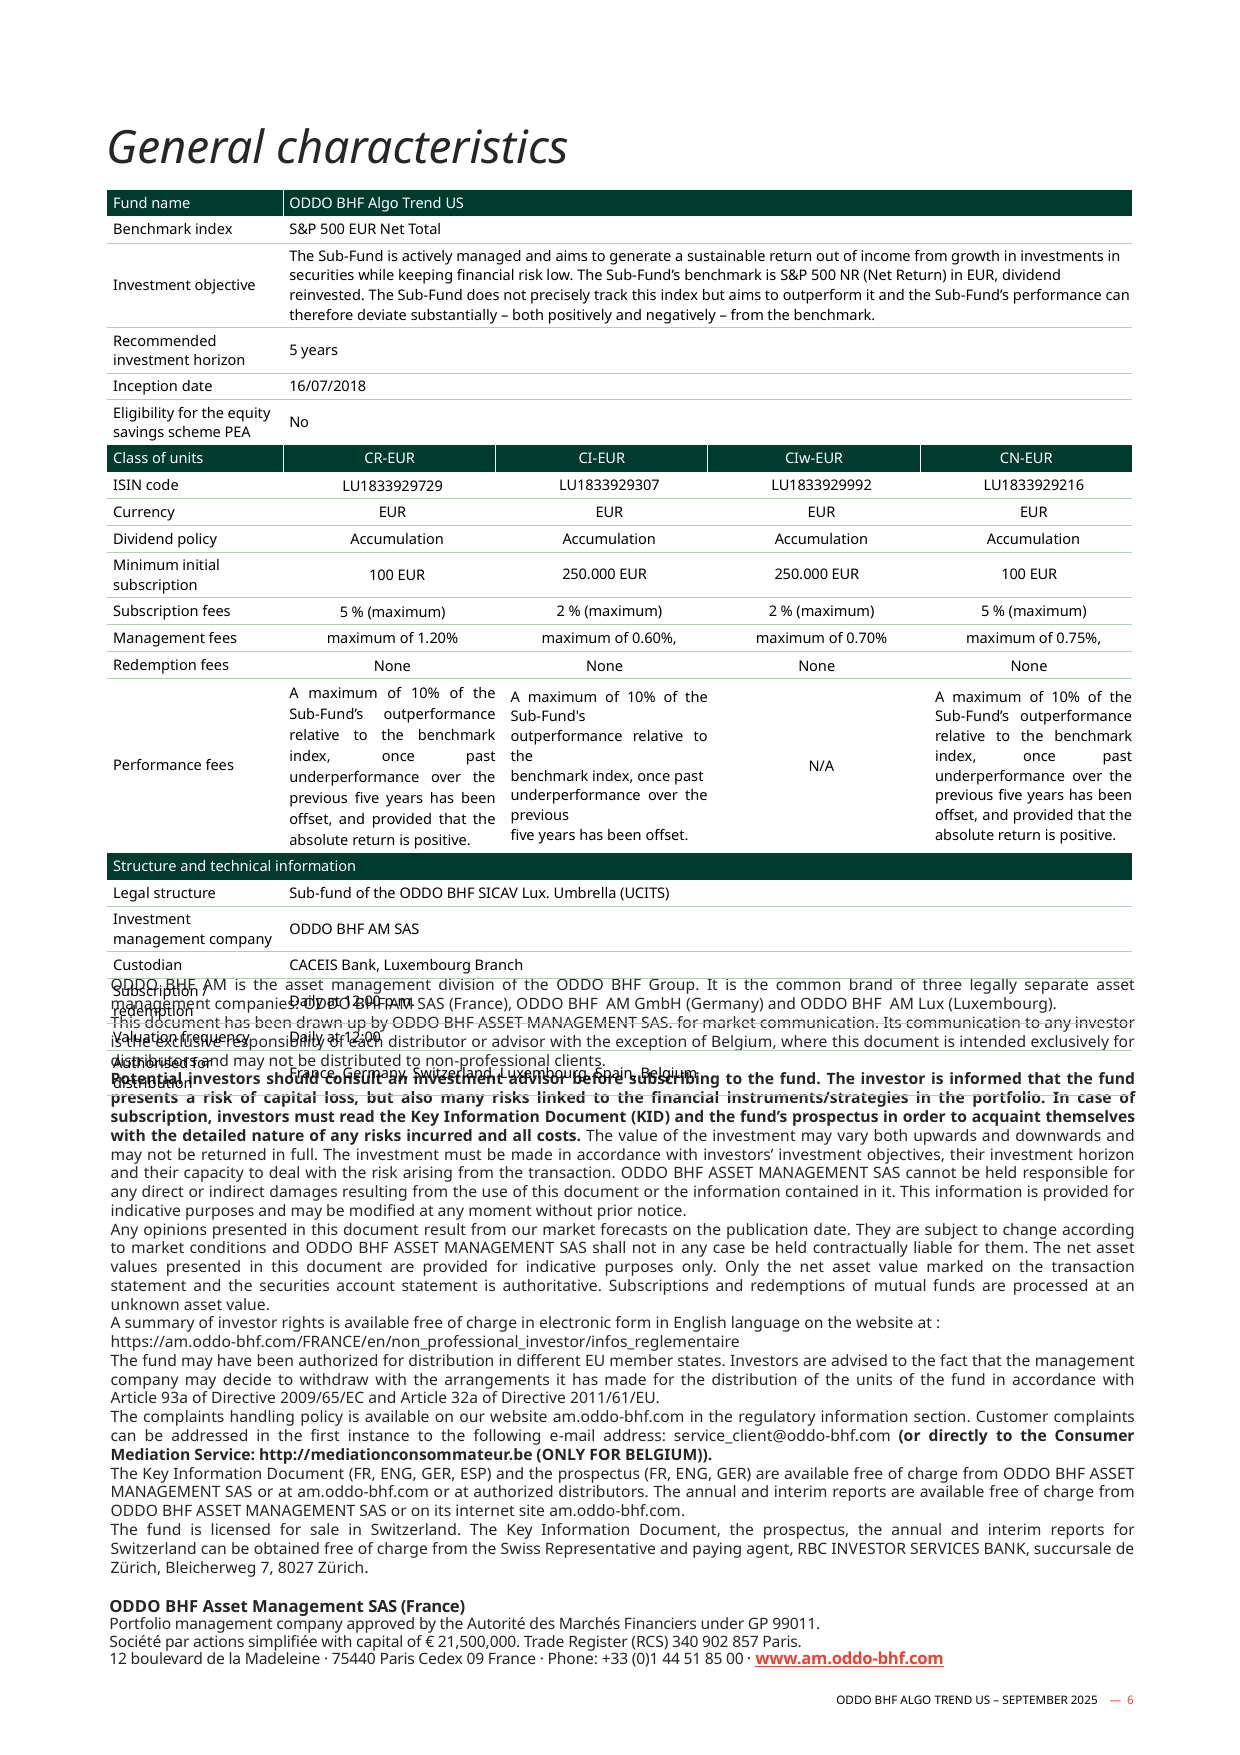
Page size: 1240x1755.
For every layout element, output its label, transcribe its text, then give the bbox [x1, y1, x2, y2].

list ODDO BHF Asset Management SAS (France) Portfolio management company approved by the Autorité des Marchés Financiers under GP 99011. Société par actions simplifiée with capital of € 21,500,000. Trade Register (RCS) 340 902 857 Paris. 12 boulevard de la Madeleine · 75440 Paris Cedex 09 France · Phone: +33 (0)1 44 51 85 00 · www.am.oddo-bhf.com [107, 1596, 1135, 1668]
table_cell None [496, 652, 708, 678]
table_cell Subscription / redemption [107, 979, 284, 1023]
table_cell Benchmark index [107, 216, 284, 243]
table_header ODDO BHF Algo Trend US [284, 190, 1132, 216]
table_cell Management fees [107, 625, 284, 651]
table_cell CI-EUR [496, 445, 707, 472]
table_cell Accumulation [708, 526, 920, 552]
table_cell France, Germany, Switzerland, Luxembourg, Spain, Belgium [284, 1051, 1132, 1095]
table_cell 250.000 EUR [708, 553, 920, 597]
table_cell CIw-EUR [708, 445, 920, 472]
table_cell 5 years [284, 328, 1132, 373]
table_cell EUR [920, 499, 1132, 525]
table_cell Dividend policy [107, 526, 284, 552]
table_cell maximum of 0.60%, [496, 625, 708, 651]
table_cell 16/07/2018 [284, 374, 1132, 399]
table_cell None [920, 652, 1132, 678]
table_cell N/A [708, 679, 920, 853]
table_cell EUR [284, 499, 496, 525]
table_cell 2 % (maximum) [496, 598, 708, 624]
list ODDO BHF AM is the asset management division of the ODDO BHF Group. It is the common brand of three legally separate asset management companies: ODDO BHF AM SAS (France), ODDO BHF AM GmbH (Germany) and ODDO BHF AM Lux (Luxembourg). This document has been drawn up by ODDO BHF ASSET MANAGEMENT SAS. for market communication. Its communication to any investor is the exclusive responsibility of each distributor or advisor with the exception of Belgium, where this document is intended exclusively for distributors and may not be distributed to non-professional clients. Potential investors should consult an investment advisor before subscribing to the fund. The investor is informed that the fund presents a risk of capital loss, but also many risks linked to the financial instruments/strategies in the portfolio. In case of subscription, investors must read the Key Information Document (KID) and the fund’s prospectus in order to acquaint themselves with the detailed nature of any risks incurred and all costs. The value of the investment may vary both upwards and downwards and may not be returned in full. The investment must be made in accordance with investors’ investment objectives, their investment horizon and their capacity to deal with the risk arising from the transaction. ODDO BHF ASSET MANAGEMENT SAS cannot be held responsible for any direct or indirect damages resulting from the use of this document or the information contained in it. This information is provided for indicative purposes and may be modified at any moment without prior notice. Any opinions presented in this document result from our market forecasts on the publication date. They are subject to change according to market conditions and ODDO BHF ASSET MANAGEMENT SAS shall not in any case be held contractually liable for them. The net asset values presented in this document are provided for indicative purposes only. Only the net asset value marked on the transaction statement and the securities account statement is authoritative. Subscriptions and redemptions of mutual funds are processed at an unknown asset value. A summary of investor rights is available free of charge in electronic form in English language on the website at : https://am.oddo-bhf.com/FRANCE/en/non_professional_investor/infos_reglementaire The fund may have been authorized for distribution in different EU member states. Investors are advised to the fact that the management company may decide to withdraw with the arrangements it has made for the distribution of the units of the fund in accordance with Article 93a of Directive 2009/65/EC and Article 32a of Directive 2011/61/EU. The complaints handling policy is available on our website am.oddo-bhf.com in the regulatory information section. Customer complaints can be addressed in the first instance to the following e-mail address: service_client@oddo-bhf.com (or directly to the Consumer Mediation Service: http://mediationconsommateur.be (ONLY FOR BELGIUM)). The Key Information Document (FR, ENG, GER, ESP) and the prospectus (FR, ENG, GER) are available free of charge from ODDO BHF ASSET MANAGEMENT SAS or at am.oddo-bhf.com or at authorized distributors. The annual and interim reports are available free of charge from ODDO BHF ASSET MANAGEMENT SAS or on its internet site am.oddo-bhf.com. The fund is licensed for sale in Switzerland. The Key Information Document, the prospectus, the annual and interim reports for Switzerland can be obtained free of charge from the Swiss Representative and paying agent, RBC INVESTOR SERVICES BANK, succursale de Zürich, Bleicherweg 7, 8027 Zürich. [108, 1027, 1136, 1578]
table_cell Custodian [107, 952, 284, 978]
table_cell Performance fees [107, 679, 284, 853]
table_cell 2 % (maximum) [708, 598, 920, 624]
table_cell Eligibility for the equity savings scheme PEA [107, 400, 284, 445]
table_cell 100 EUR [284, 553, 496, 597]
table_cell Daily at 12:00 [284, 1024, 1132, 1050]
table_cell 250.000 EUR [496, 553, 708, 597]
table_cell maximum of 0.70% [708, 625, 920, 651]
table_cell None [284, 652, 496, 678]
table_cell Sub-fund of the ODDO BHF SICAV Lux. Umbrella (UCITS) [284, 880, 1132, 906]
table_cell Daily at 12:00 p.m. [284, 979, 1132, 1023]
table_cell CACEIS Bank, Luxembourg Branch [284, 952, 1132, 978]
table_cell EUR [708, 499, 920, 525]
table_cell Valuation frequency [107, 1024, 284, 1050]
table_cell Accumulation [920, 526, 1132, 552]
table_cell LU1833929216 [920, 472, 1132, 498]
table_cell Recommended investment horizon [107, 328, 284, 373]
table_cell ISIN code [107, 472, 284, 498]
table_cell 5 % (maximum) [284, 598, 496, 624]
table_cell Minimum initial subscription [107, 553, 284, 597]
table_cell Class of units [107, 445, 283, 472]
table_cell maximum of 1.20% [284, 625, 496, 651]
table_cell Structure and technical information [107, 853, 1132, 880]
table_cell Authorised for distribution [107, 1051, 284, 1095]
table_cell The Sub-Fund is actively managed and aims to generate a sustainable return out of income from growth in investments in securities while keeping financial risk low. The Sub-Fund’s benchmark is S&P 500 NR (Net Return) in EUR, dividend reinvested. The Sub-Fund does not precisely track this index but aims to outperform it and the Sub-Fund’s performance can therefore deviate substantially – both positively and negatively – from the benchmark. [284, 244, 1132, 327]
table_cell Accumulation [284, 526, 496, 552]
table_cell A maximum of 10% of the Sub-Fund’s outperformance relative to the benchmark index, once past underperformance over the previous five years has been offset, and provided that the absolute return is positive. [920, 679, 1132, 853]
table_cell CR-EUR [284, 445, 495, 472]
table_cell Investment management company [107, 907, 284, 951]
table_header Fund name [107, 190, 283, 216]
table_cell Legal structure [107, 880, 284, 906]
table_cell No [284, 400, 1132, 445]
table_cell Currency [107, 499, 284, 525]
table_cell Accumulation [496, 526, 708, 552]
table_cell CN-EUR [921, 445, 1132, 472]
table_cell None [708, 652, 920, 678]
table_cell Investment objective [107, 244, 284, 327]
table_cell ODDO BHF AM SAS [284, 907, 1132, 951]
table_cell Redemption fees [107, 652, 284, 678]
table_cell maximum of 0.75%, [920, 625, 1132, 651]
table_cell LU1833929307 [496, 472, 708, 498]
table_cell LU1833929729 [284, 472, 496, 498]
table_cell A maximum of 10% of the Sub-Fund's outperformance relative to the benchmark index, once past underperformance over the previous five years has been offset. [496, 679, 708, 853]
table_cell 5 % (maximum) [920, 598, 1132, 624]
table_cell S&P 500 EUR Net Total [284, 216, 1132, 243]
list General characteristics [106, 118, 1134, 174]
table_cell A maximum of 10% of the Sub-Fund’s outperformance relative to the benchmark index, once past underperformance over the previous five years has been offset, and provided that the absolute return is positive. [284, 679, 496, 853]
table_cell LU1833929992 [708, 472, 920, 498]
table_cell 100 EUR [920, 553, 1132, 597]
table_cell EUR [496, 499, 708, 525]
table_cell Subscription fees [107, 598, 284, 624]
list ODDO BHF algo trend us – September 2025 [622, 1688, 1098, 1713]
table_cell Inception date [107, 374, 284, 399]
